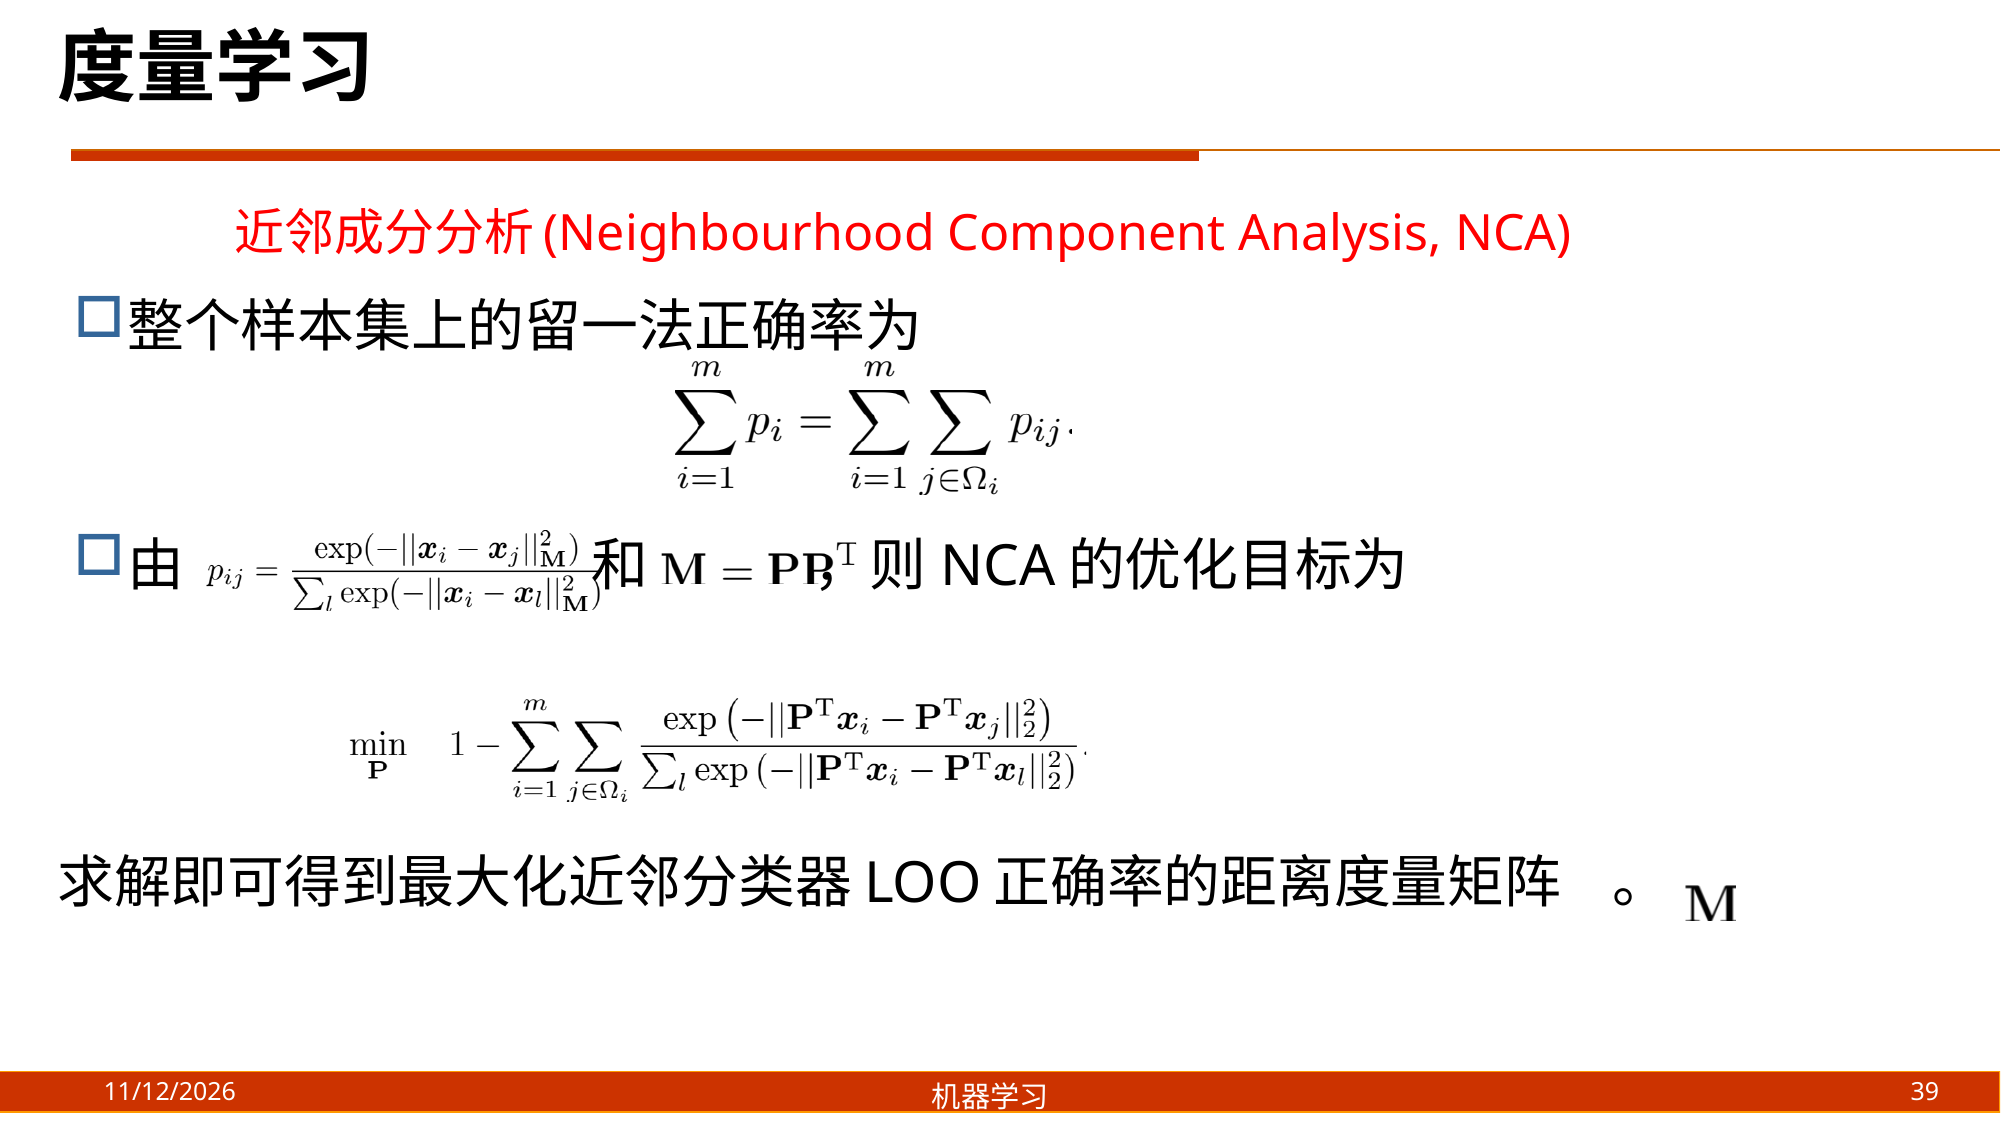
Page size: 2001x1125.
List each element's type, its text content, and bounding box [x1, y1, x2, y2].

picture [349, 697, 1087, 802]
picture [206, 530, 602, 611]
picture [675, 361, 1072, 495]
slide_number 39 [1505, 1074, 1940, 1113]
text_box 整个样本集上的留一法正确率为 由 和 ，则NCA的优化目标为 求解即可得到最大化近邻分类器LOO正确率的距离度量矩阵 。 [42, 282, 1918, 995]
picture [661, 542, 857, 584]
text_box 度量学习 [42, 8, 1223, 138]
picture [1684, 885, 1736, 921]
text_box 近邻成分分析(Neighbourhood Component Analysis, NCA) [219, 193, 1636, 282]
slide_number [103, 1074, 538, 1115]
